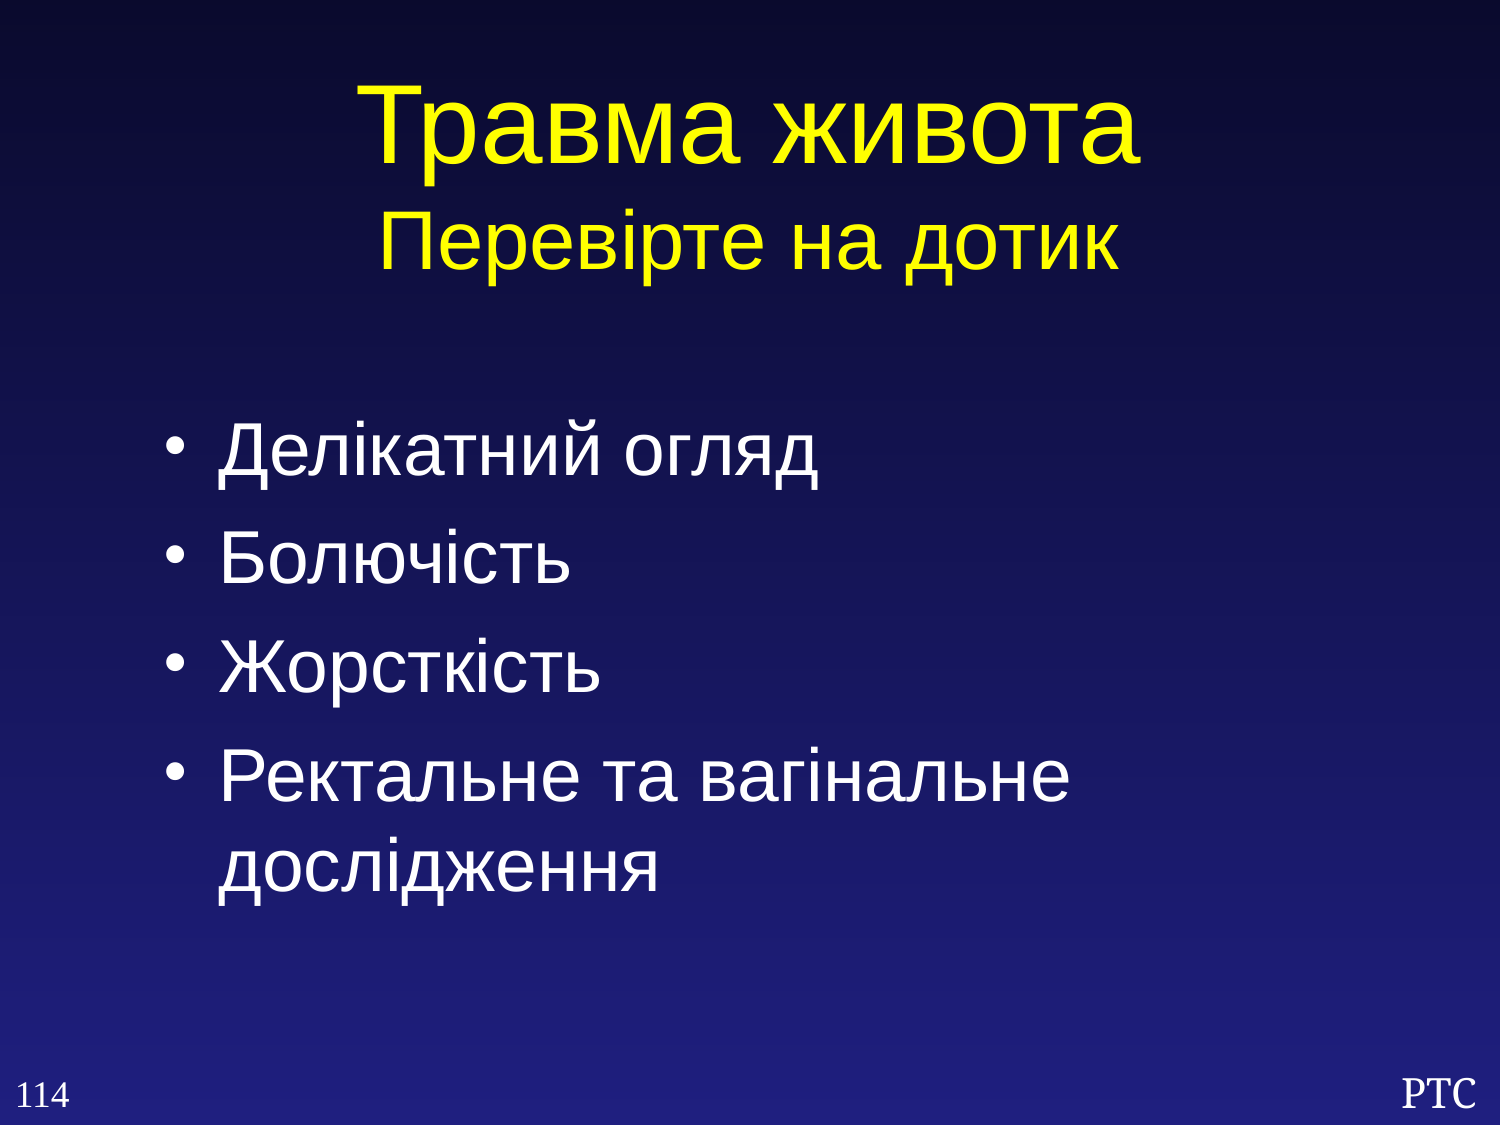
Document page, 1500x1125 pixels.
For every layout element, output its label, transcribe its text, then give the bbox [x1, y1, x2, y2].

text_box Травма живота Перевірте на дотик [111, 75, 1387, 263]
text_box Делікатний огляд Болючість Жорсткість Ректальне та вагінальне дослідження [147, 392, 1387, 993]
text_box 114 [0, 1061, 85, 1123]
